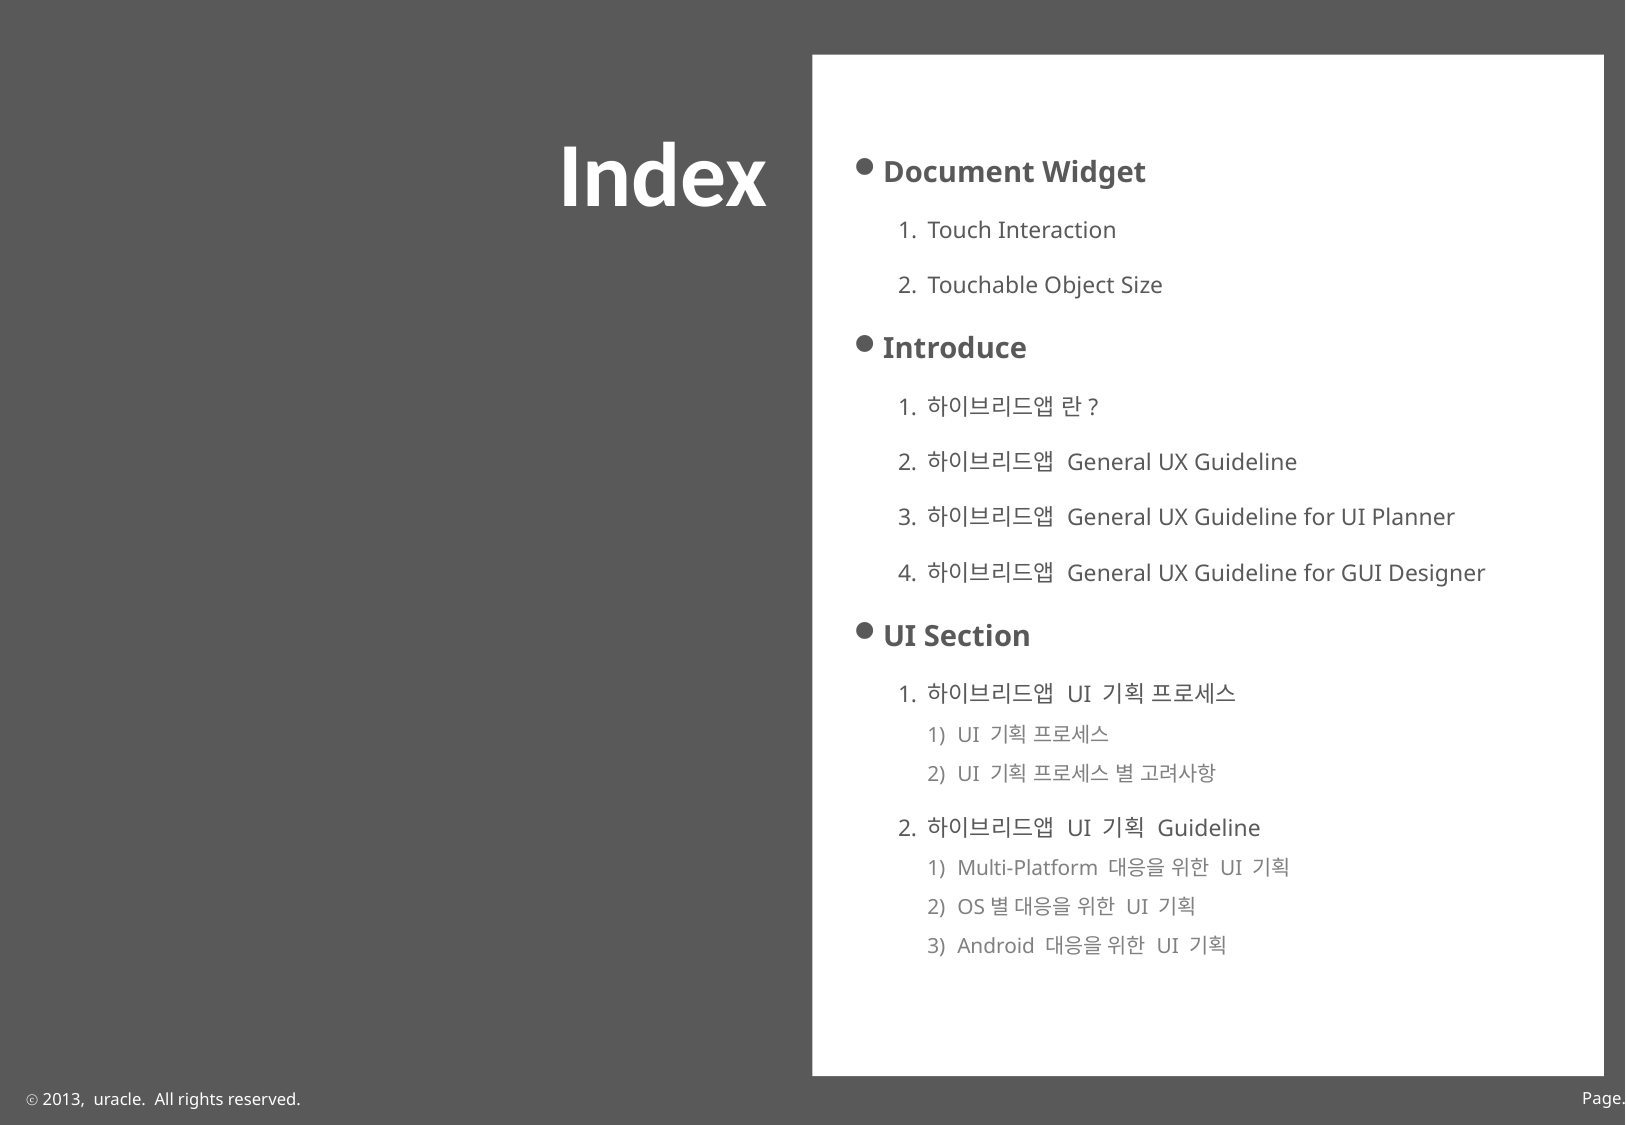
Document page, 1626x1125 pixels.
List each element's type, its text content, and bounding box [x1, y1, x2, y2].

list Document Widget Touch Interaction Touchable Object Size Introduce 하이브리드앱 란? 하이브리드앱 General UX Guideline 하이브리드앱 General UX Guideline for UI Planner 하이브리드앱 General UX Guideline for GUI Designer UI Section 하이브리드앱 UI 기획 프로세스 UI 기획 프로세스 UI 기획 프로세스 별 고려사항 하이브리드앱 UI 기획 Guideline Multi-Platform 대응을 위한 UI 기획 OS별 대응을 위한 UI 기획 Android 대응을 위한 UI 기획 [853, 135, 1593, 975]
title Index [81, 107, 783, 233]
